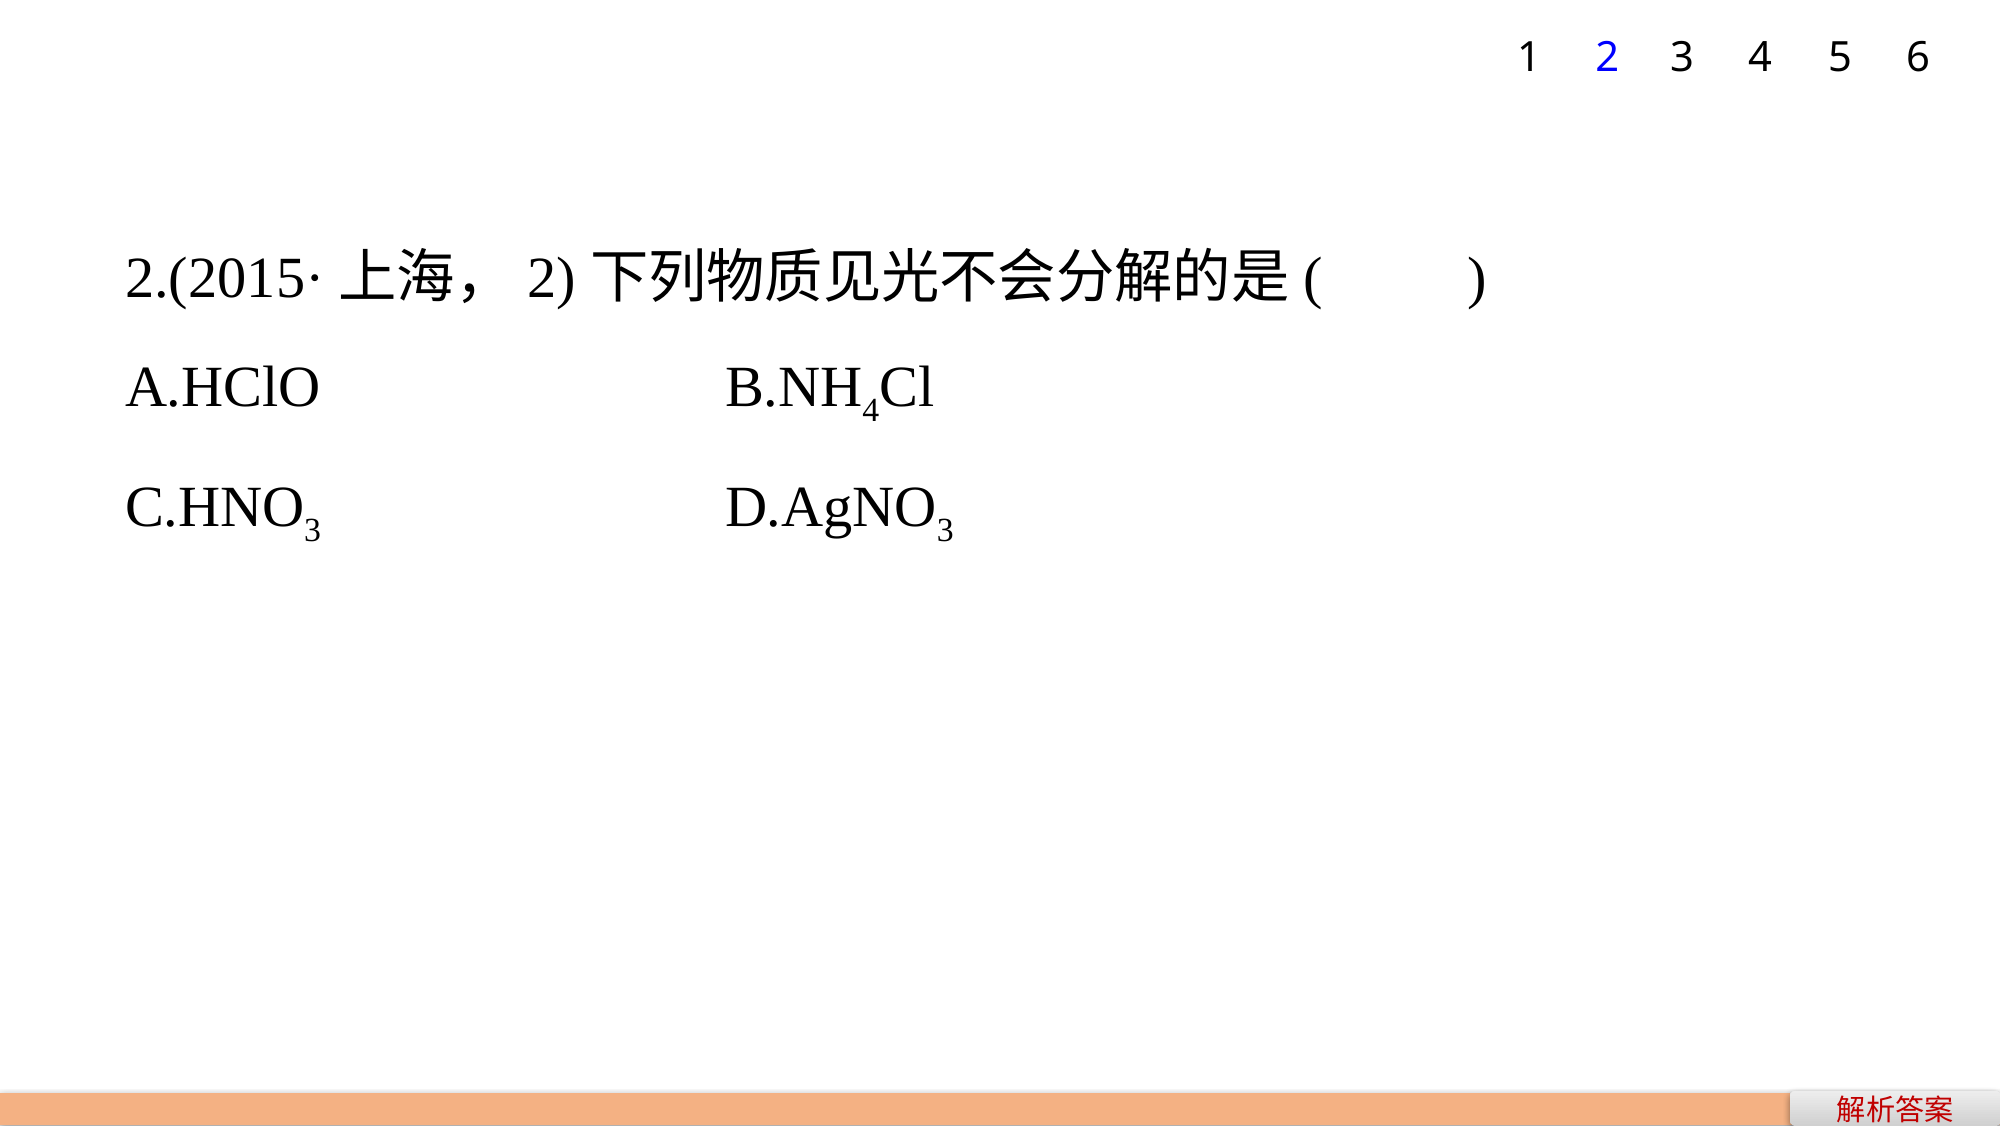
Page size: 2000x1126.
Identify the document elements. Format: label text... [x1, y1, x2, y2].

text_box 1 [1495, 7, 1562, 102]
text_box [0, 1092, 1787, 1126]
text_box 2 [1578, 7, 1640, 102]
text_box 解析答案 [1788, 1089, 2000, 1126]
text_box 2.(2015·上海，2)下列物质见光不会分解的是( ) A.HClO B.NH4Cl C.HNO3 D.AgNO3 [110, 196, 1881, 556]
text_box 3 [1656, 7, 1714, 102]
text_box 5 [1814, 7, 1873, 102]
text_box 6 [1885, 7, 1951, 102]
text_box 4 [1727, 7, 1793, 102]
